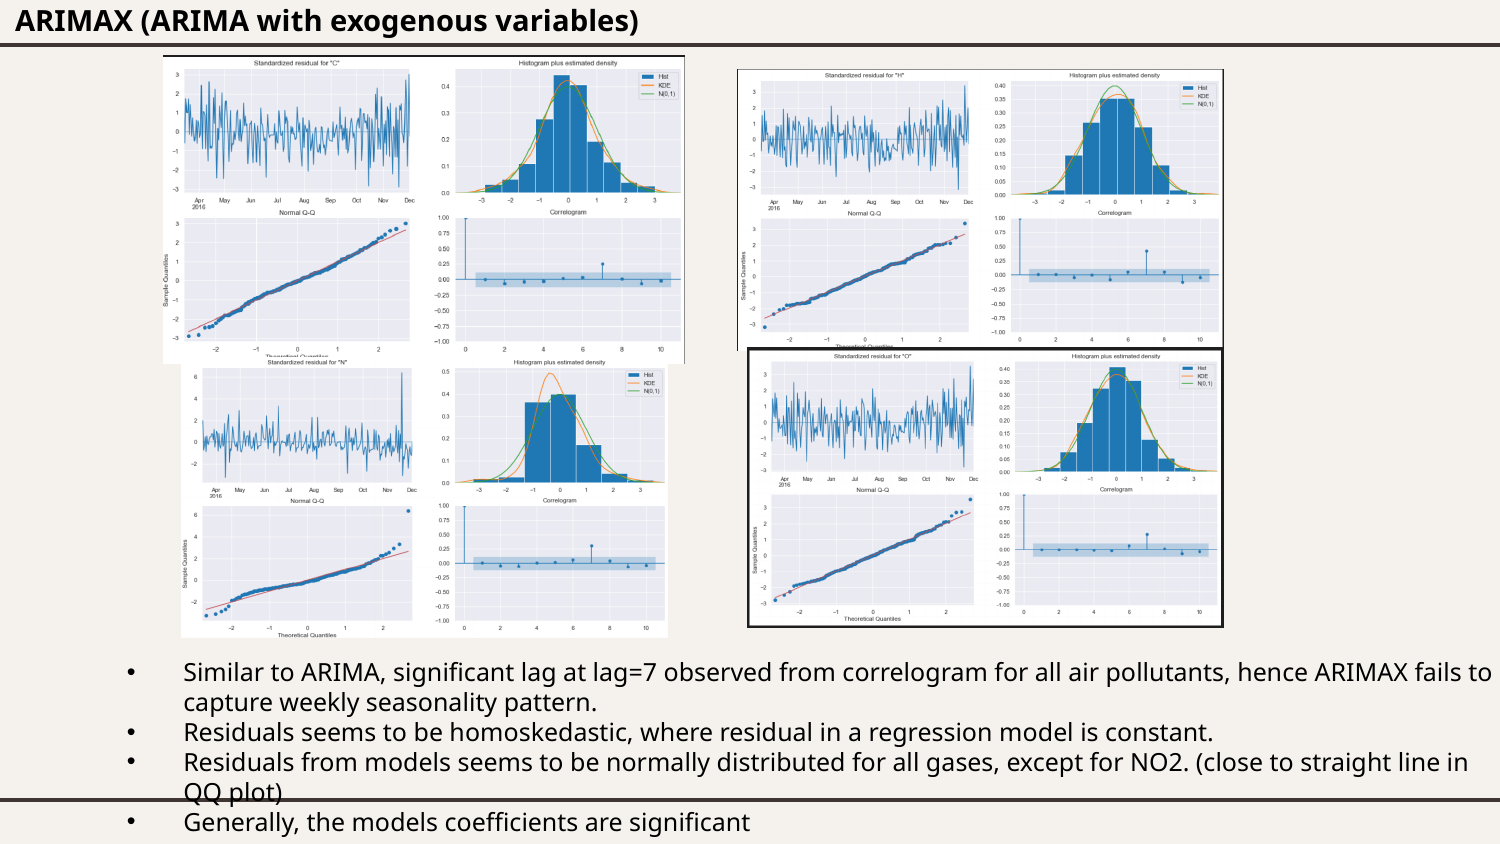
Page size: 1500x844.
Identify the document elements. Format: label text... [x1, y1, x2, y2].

title ARIMAX (ARIMA with exogenous variables) [0, 0, 1400, 56]
picture [737, 68, 1224, 629]
subtitle Similar to ARIMA, significant lag at lag=7 observed from correlogram for all air pollutants, hence ARIMAX fails to capture weekly seasonality pattern. Residuals seems to be homoskedastic, where residual in a regression model is constant. Residuals from models seems to be normally distributed for all gases, except for NO2. (close to straight line in QQ plot) Generally, the models coefficients are significant [93, 641, 1500, 844]
picture [163, 55, 685, 639]
